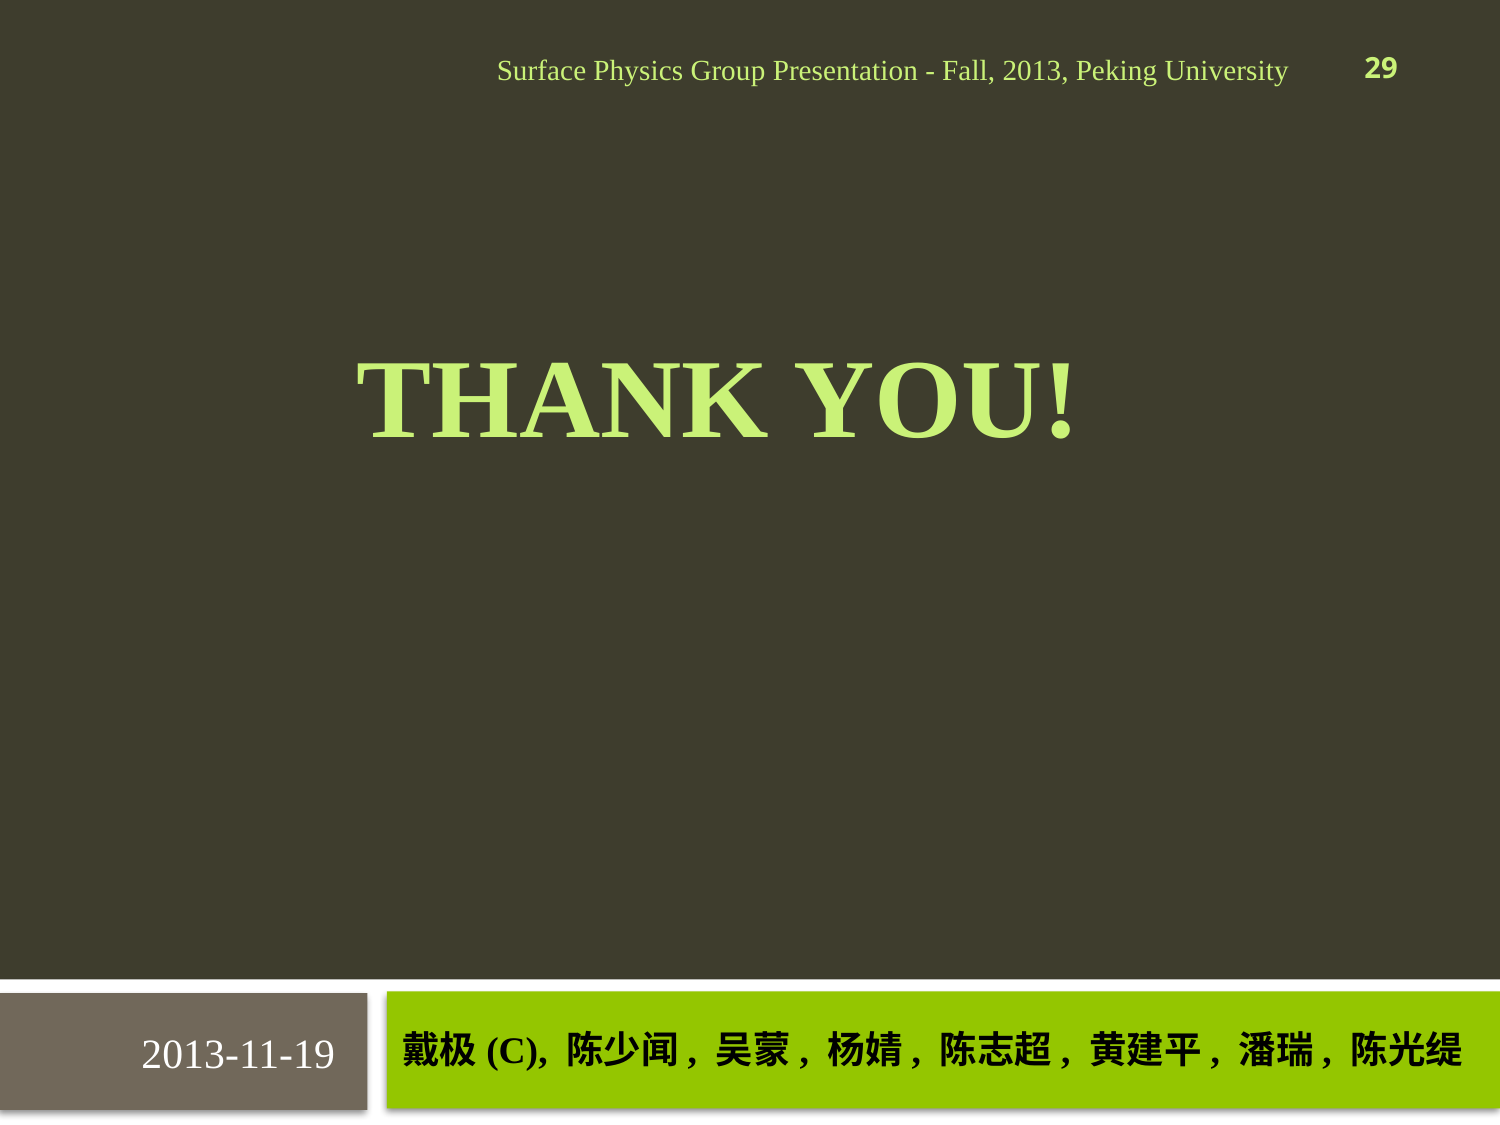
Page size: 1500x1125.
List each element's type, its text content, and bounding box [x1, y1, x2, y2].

slide_number 29 [1312, 37, 1450, 100]
title Thank you! [342, 342, 1130, 468]
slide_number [12, 995, 350, 1108]
footer Surface Physics Group Presentation - Fall, 2013, Peking University [342, 38, 1305, 99]
subtitle 戴极(C), 陈少闻, 吴蒙, 杨婧, 陈志超, 黄建平, 潘瑞, 陈光缇 [387, 992, 1488, 1105]
